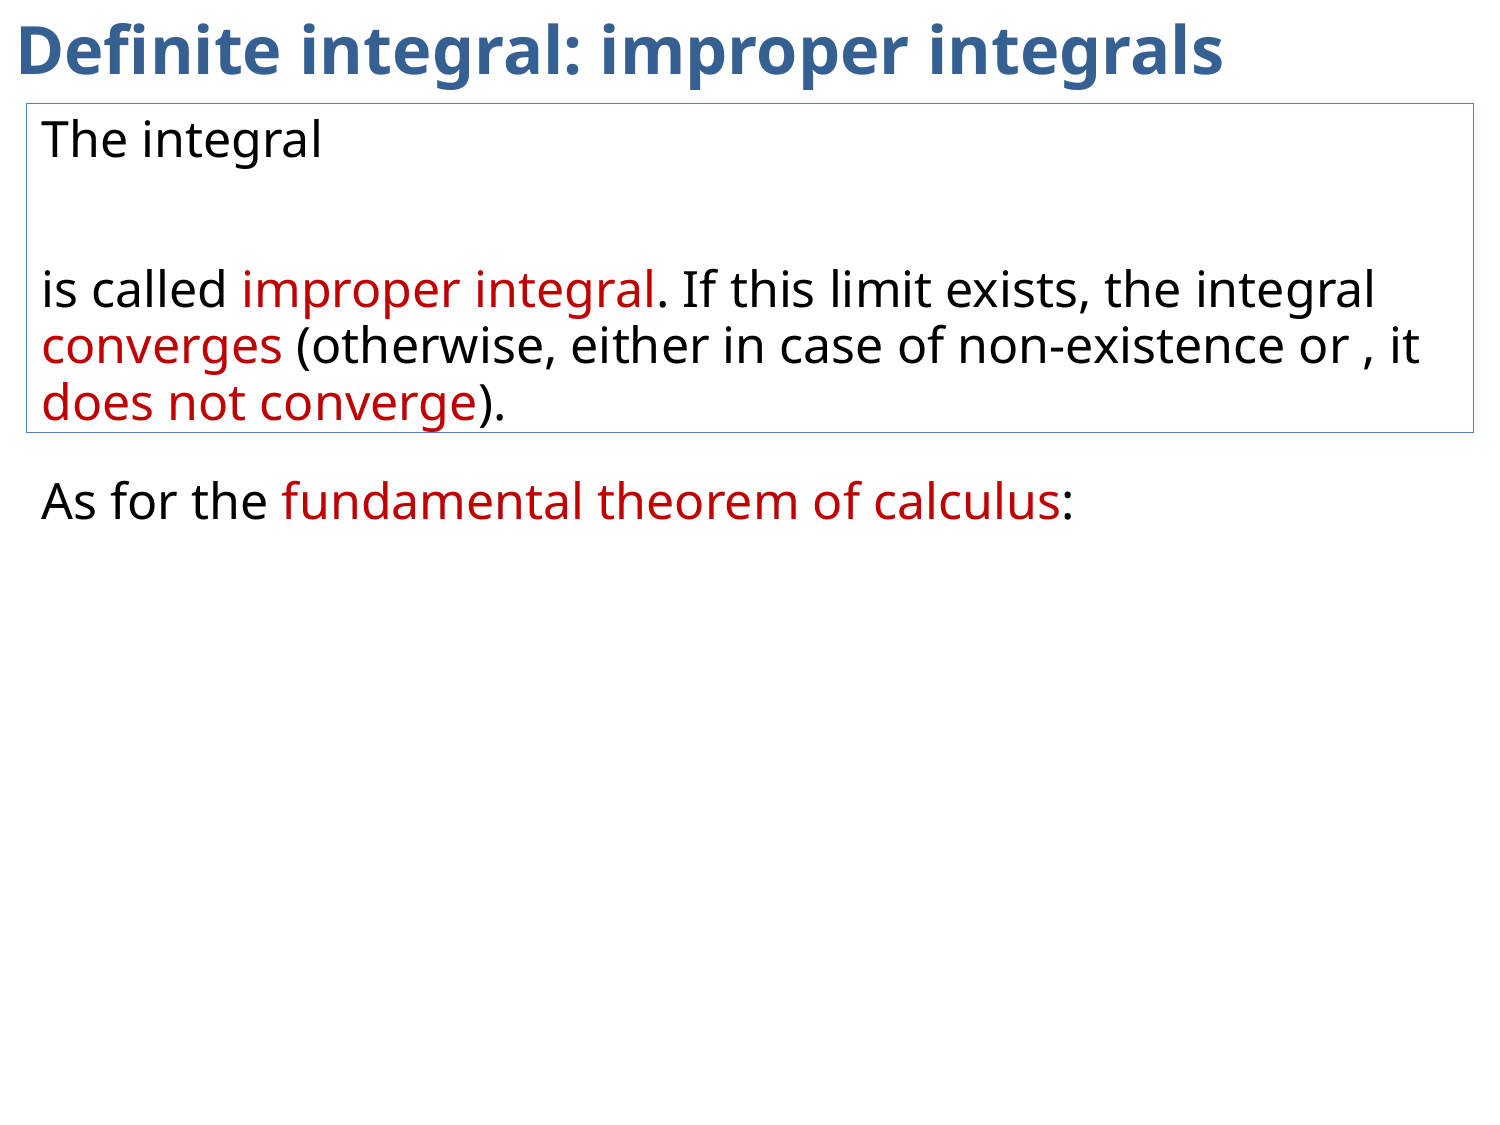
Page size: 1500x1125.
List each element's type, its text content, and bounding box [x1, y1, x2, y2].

title Definite integral: improper integrals [0, 0, 1500, 102]
